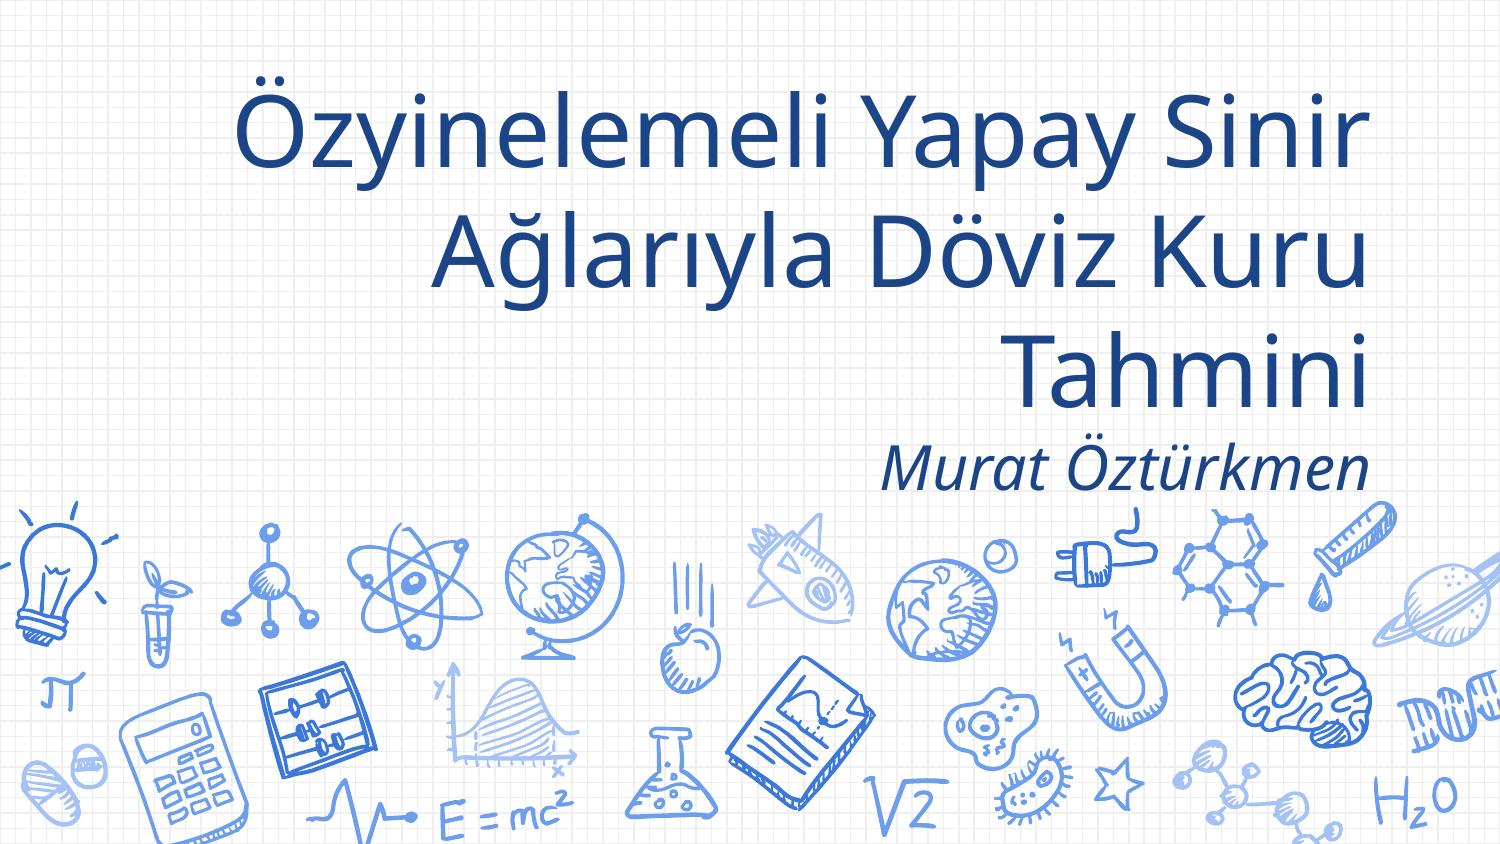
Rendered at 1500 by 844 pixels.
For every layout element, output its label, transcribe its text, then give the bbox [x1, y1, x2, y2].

title Özyinelemeli Yapay Sinir Ağlarıyla Döviz Kuru Tahmini Murat Öztürkmen [112, 102, 1388, 468]
